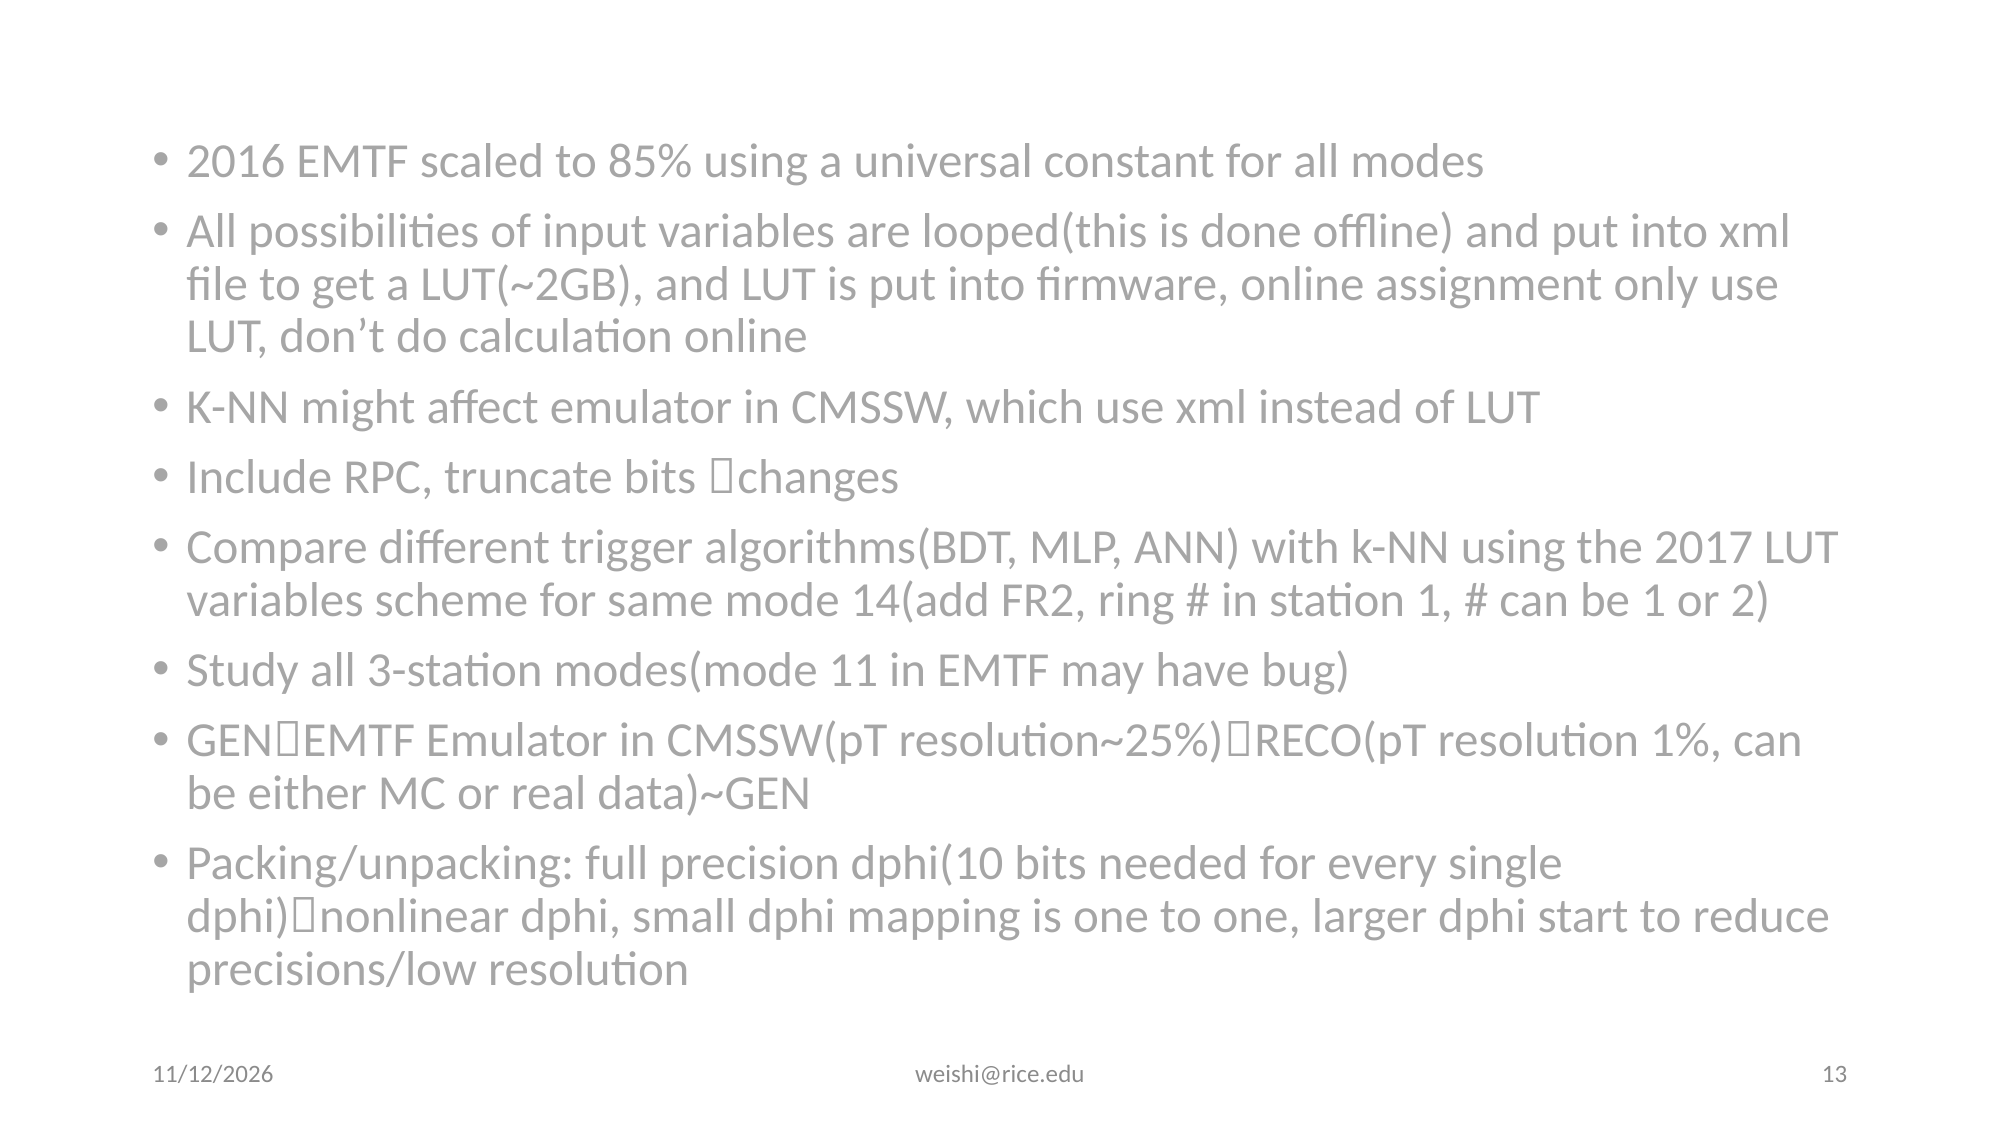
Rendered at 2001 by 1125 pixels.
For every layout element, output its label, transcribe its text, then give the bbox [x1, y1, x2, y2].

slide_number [137, 1042, 588, 1103]
list 2016 EMTF scaled to 85% using a universal constant for all modes All possibilities of input variables are looped(this is done offline) and put into xml file to get a LUT(~2GB), and LUT is put into firmware, online assignment only use LUT, don’t do calculation online K-NN might affect emulator in CMSSW, which use xml instead of LUT Include RPC, truncate bits changes Compare different trigger algorithms(BDT, MLP, ANN) with k-NN using the 2017 LUT variables scheme for same mode 14(add FR2, ring # in station 1, # can be 1 or 2) Study all 3-station modes(mode 11 in EMTF may have bug) GENEMTF Emulator in CMSSW(pT resolution~25%)RECO(pT resolution 1%, can be either MC or real data)~GEN Packing/unpacking: full precision dphi(10 bits needed for every single dphi)nonlinear dphi, small dphi mapping is one to one, larger dphi start to reduce precisions/low resolution [137, 127, 1863, 1014]
footer weishi@rice.edu [662, 1042, 1338, 1103]
slide_number 13 [1412, 1042, 1863, 1103]
